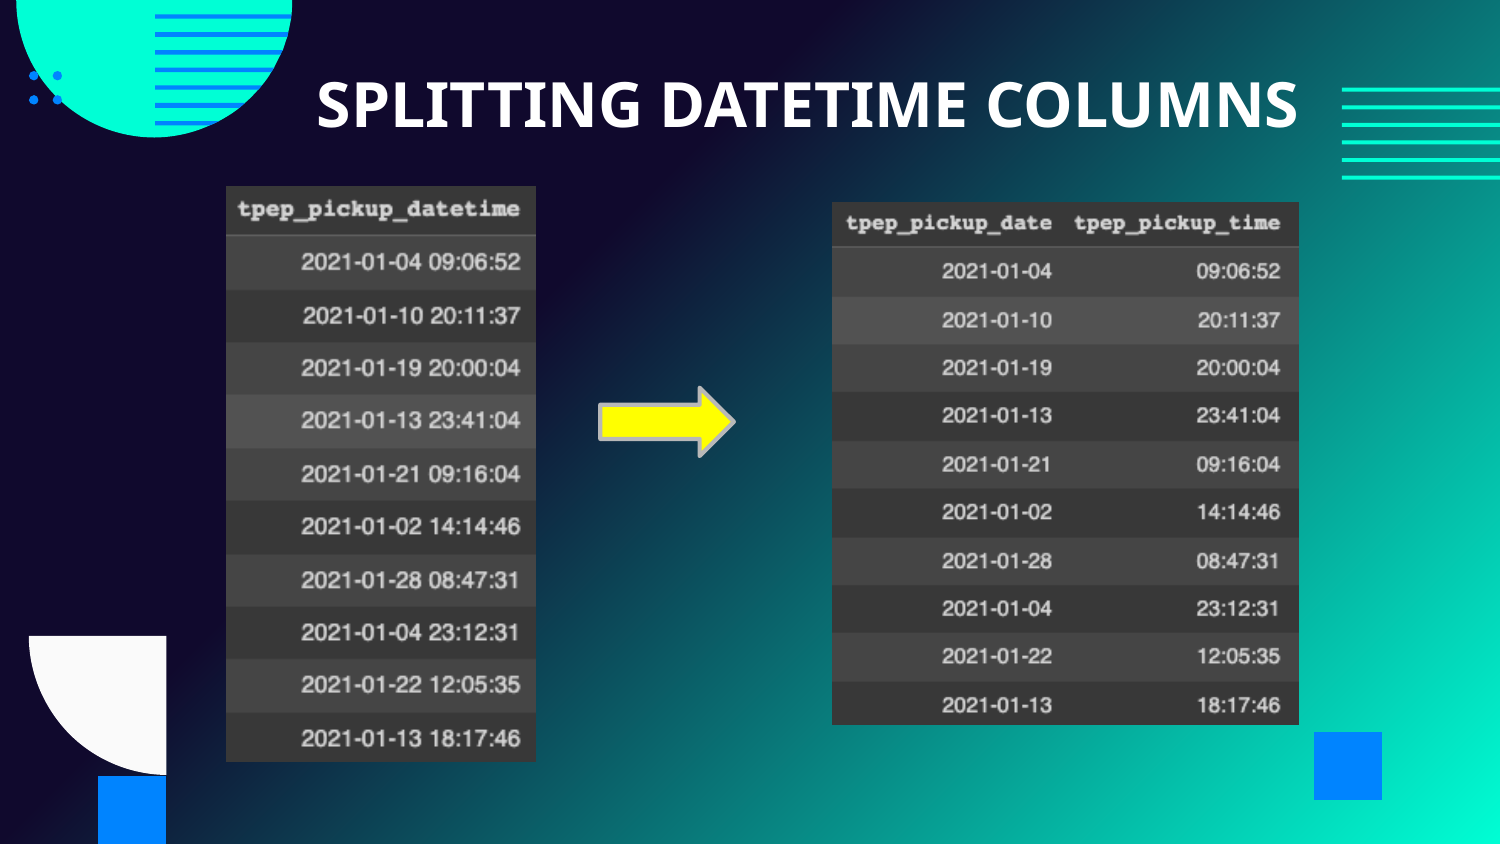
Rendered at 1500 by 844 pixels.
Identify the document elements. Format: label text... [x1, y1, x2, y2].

title SPLITTING DATETIME COLUMNS [176, 55, 1441, 150]
text_box [598, 385, 736, 459]
picture [225, 185, 536, 762]
picture [832, 202, 1299, 726]
